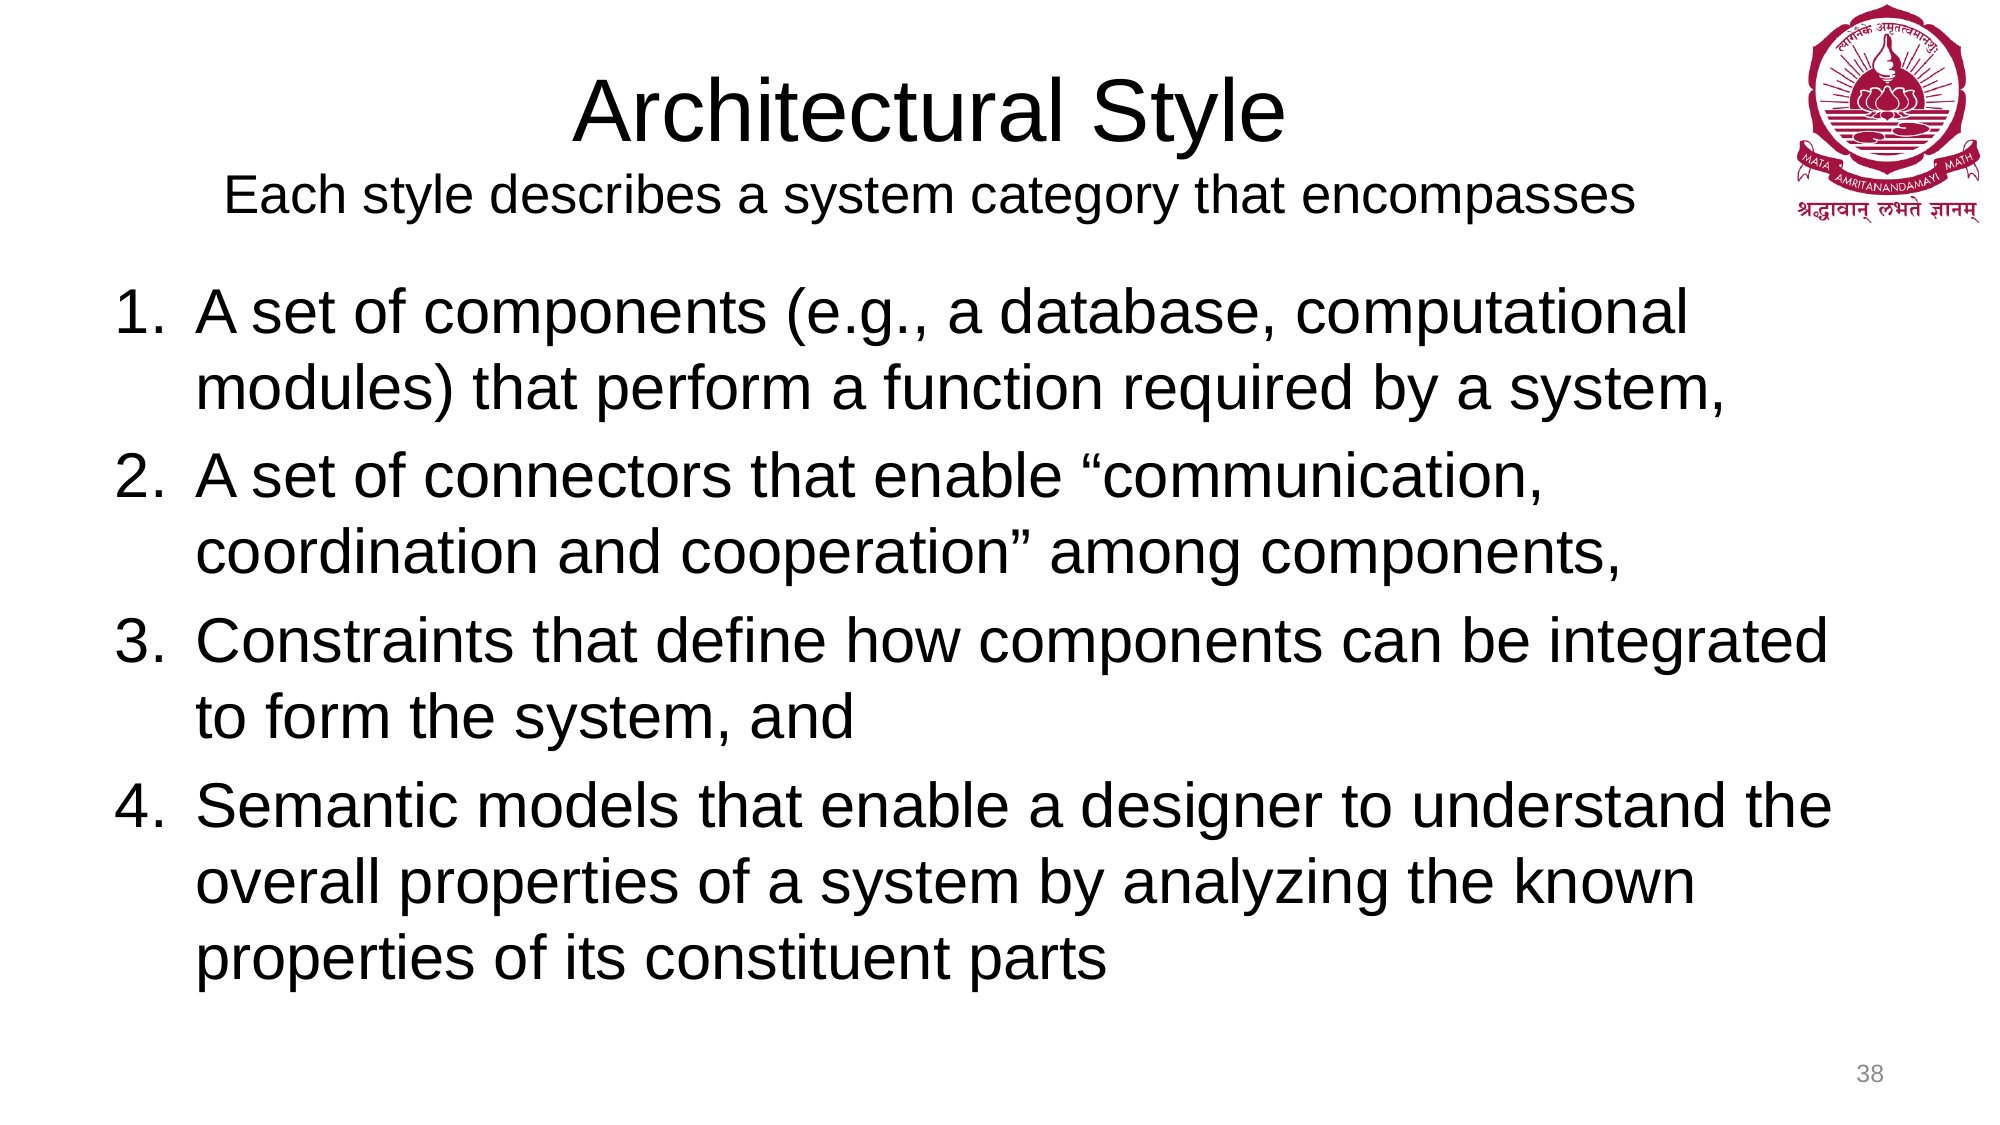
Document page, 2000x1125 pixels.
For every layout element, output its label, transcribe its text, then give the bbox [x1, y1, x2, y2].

picture [1776, 1, 2000, 225]
title Architectural Style Each style describes a system category that encompasses [99, 45, 1763, 233]
slide_number 38 [1432, 1042, 1900, 1103]
list A set of components (e.g., a database, computational modules) that perform a function required by a system, A set of connectors that enable “communication, coordination and cooperation” among components, Constraints that define how components can be integrated to form the system, and Semantic models that enable a designer to understand the overall properties of a system by analyzing the known properties of its constituent parts [99, 262, 1900, 1005]
